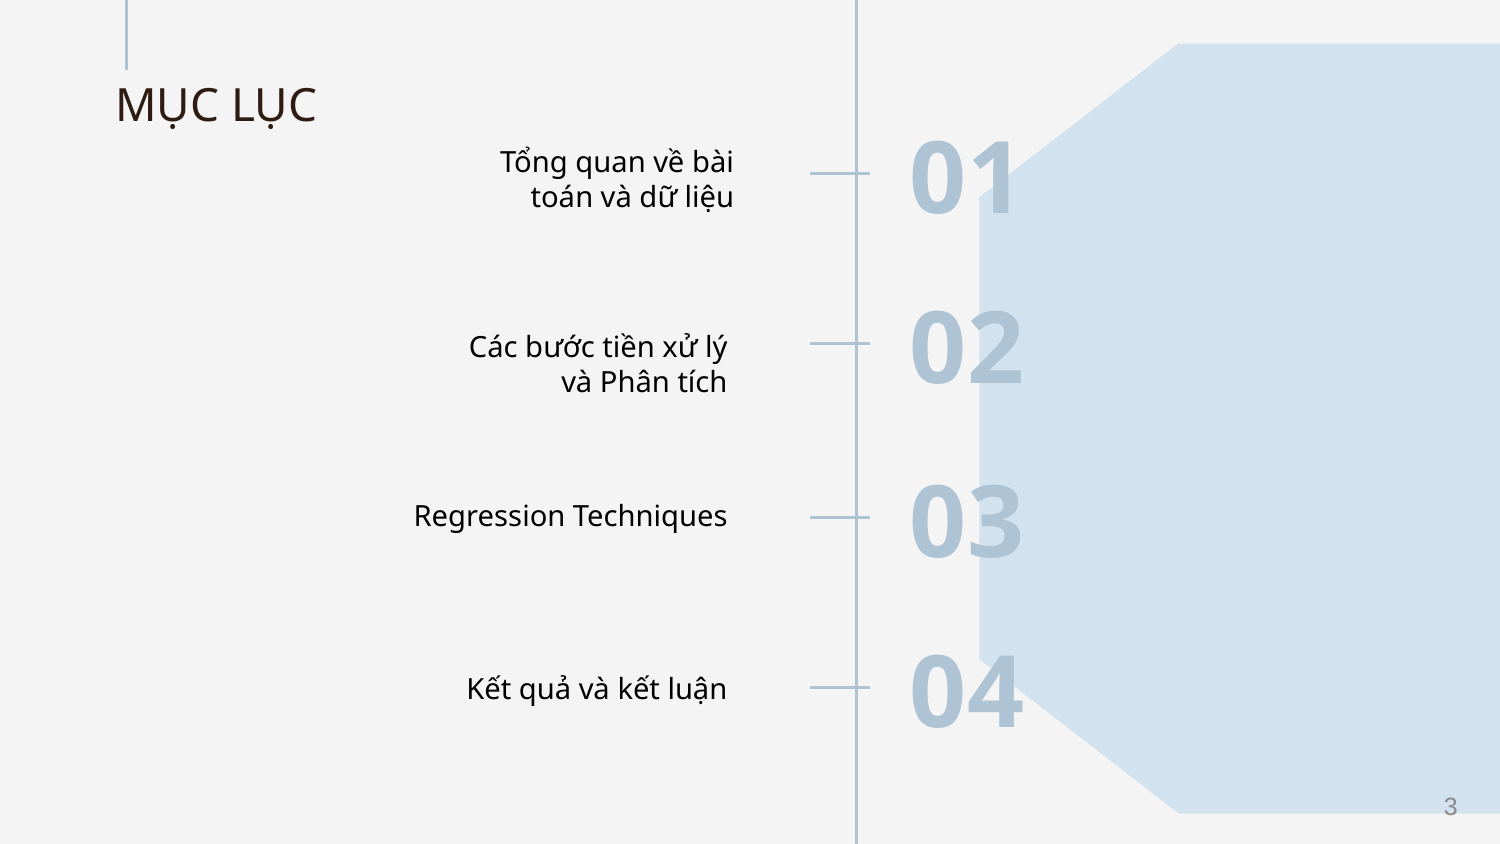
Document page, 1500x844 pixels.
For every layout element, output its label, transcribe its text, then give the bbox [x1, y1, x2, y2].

subtitle Regression Techniques [307, 481, 743, 576]
title MỤC LỤC [100, 61, 520, 217]
title 03 [894, 470, 1086, 565]
title 02 [894, 296, 1086, 391]
title 01 [894, 125, 1086, 221]
title 04 [894, 639, 1086, 735]
subtitle Các bước tiền xử lý và Phân tích [418, 313, 743, 437]
subtitle Tổng quan về bài toán và dữ liệu [436, 128, 750, 223]
subtitle Kết quả và kết luận [429, 655, 743, 750]
slide_number ‹#› [1135, 783, 1473, 829]
